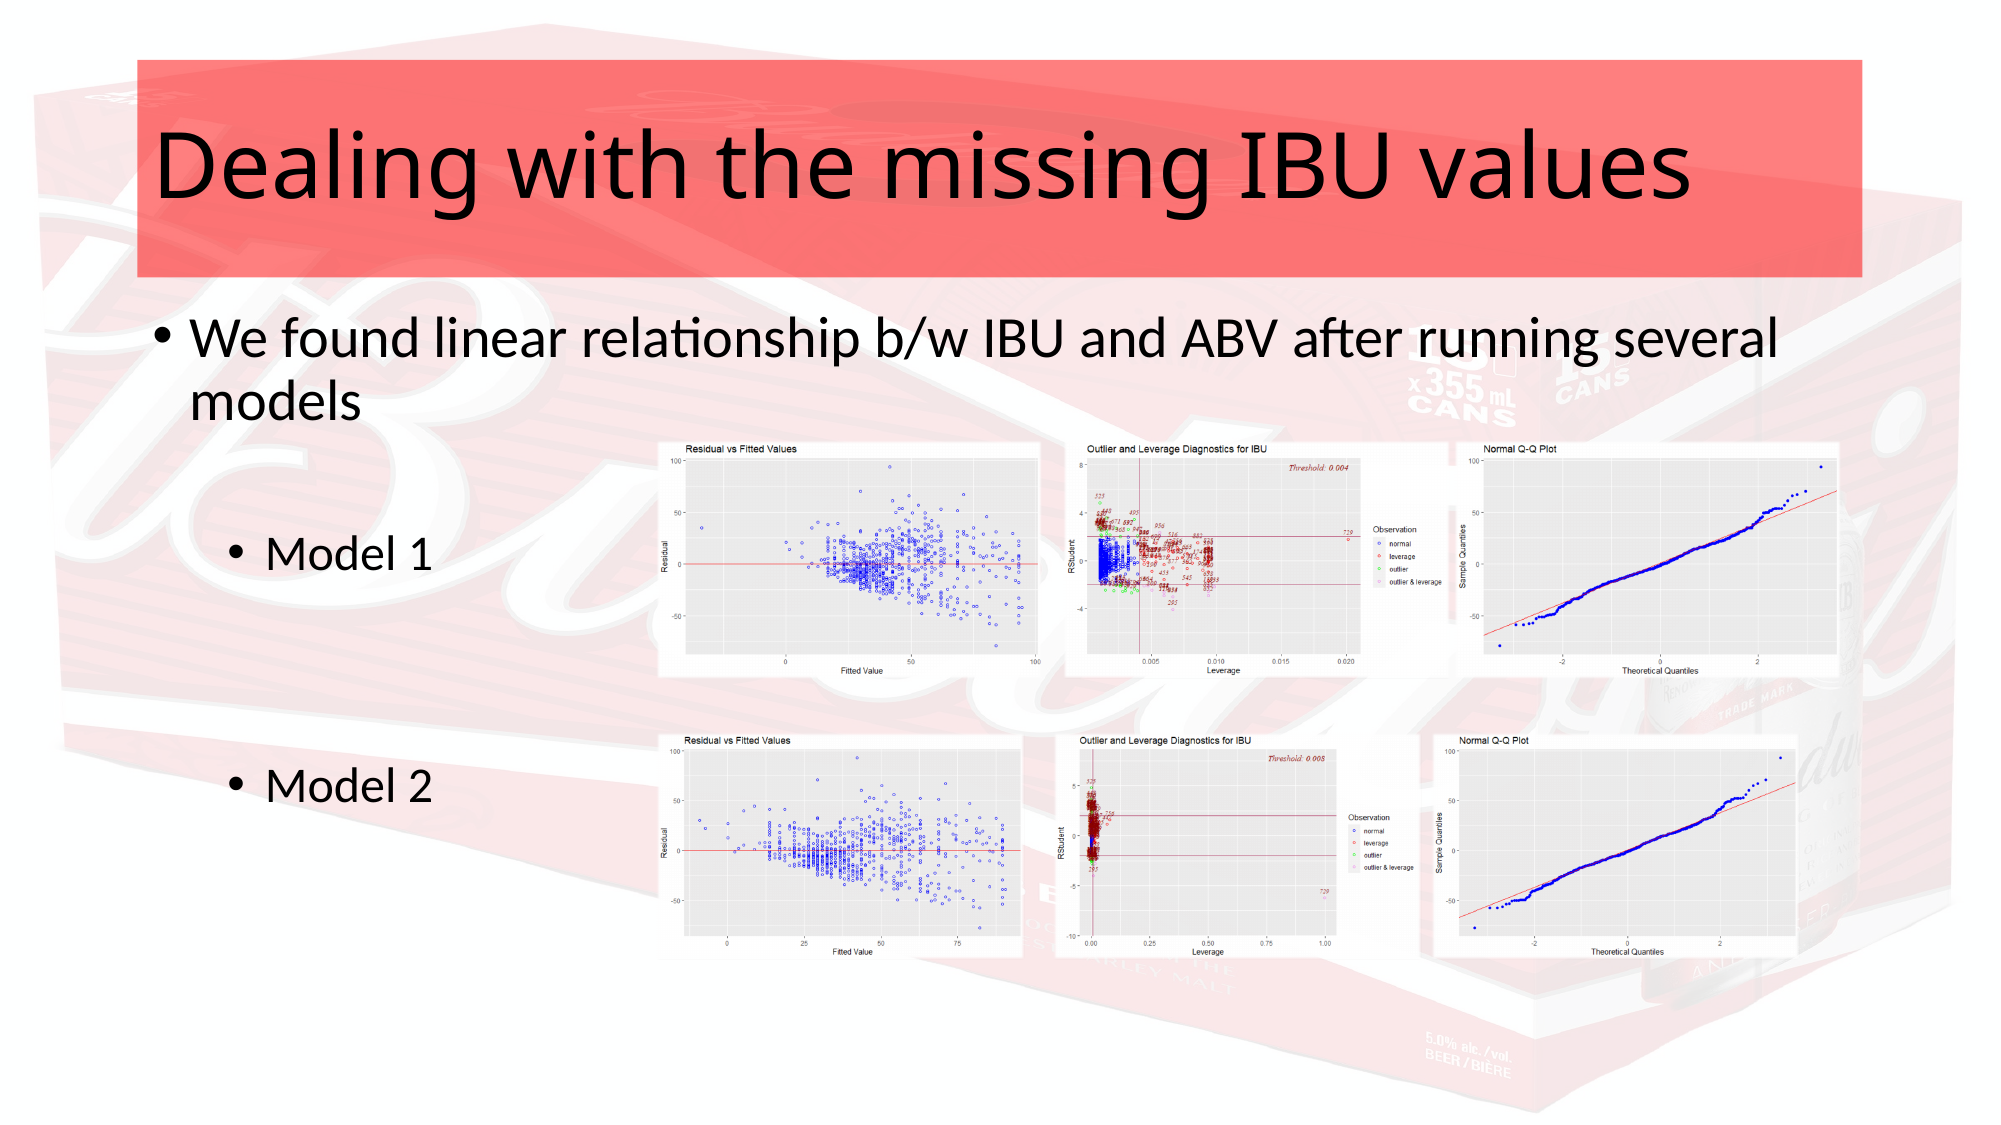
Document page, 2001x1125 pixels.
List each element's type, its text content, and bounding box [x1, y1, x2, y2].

picture [656, 732, 1024, 960]
picture [1454, 440, 1841, 679]
picture [1053, 732, 1422, 960]
list We found linear relationship b/w IBU and ABV after running several models Model 1 Model 2 [137, 299, 1863, 1014]
title Dealing with the missing IBU values [137, 59, 1863, 278]
picture [1431, 732, 1800, 960]
picture [1063, 440, 1450, 679]
picture [656, 440, 1042, 679]
